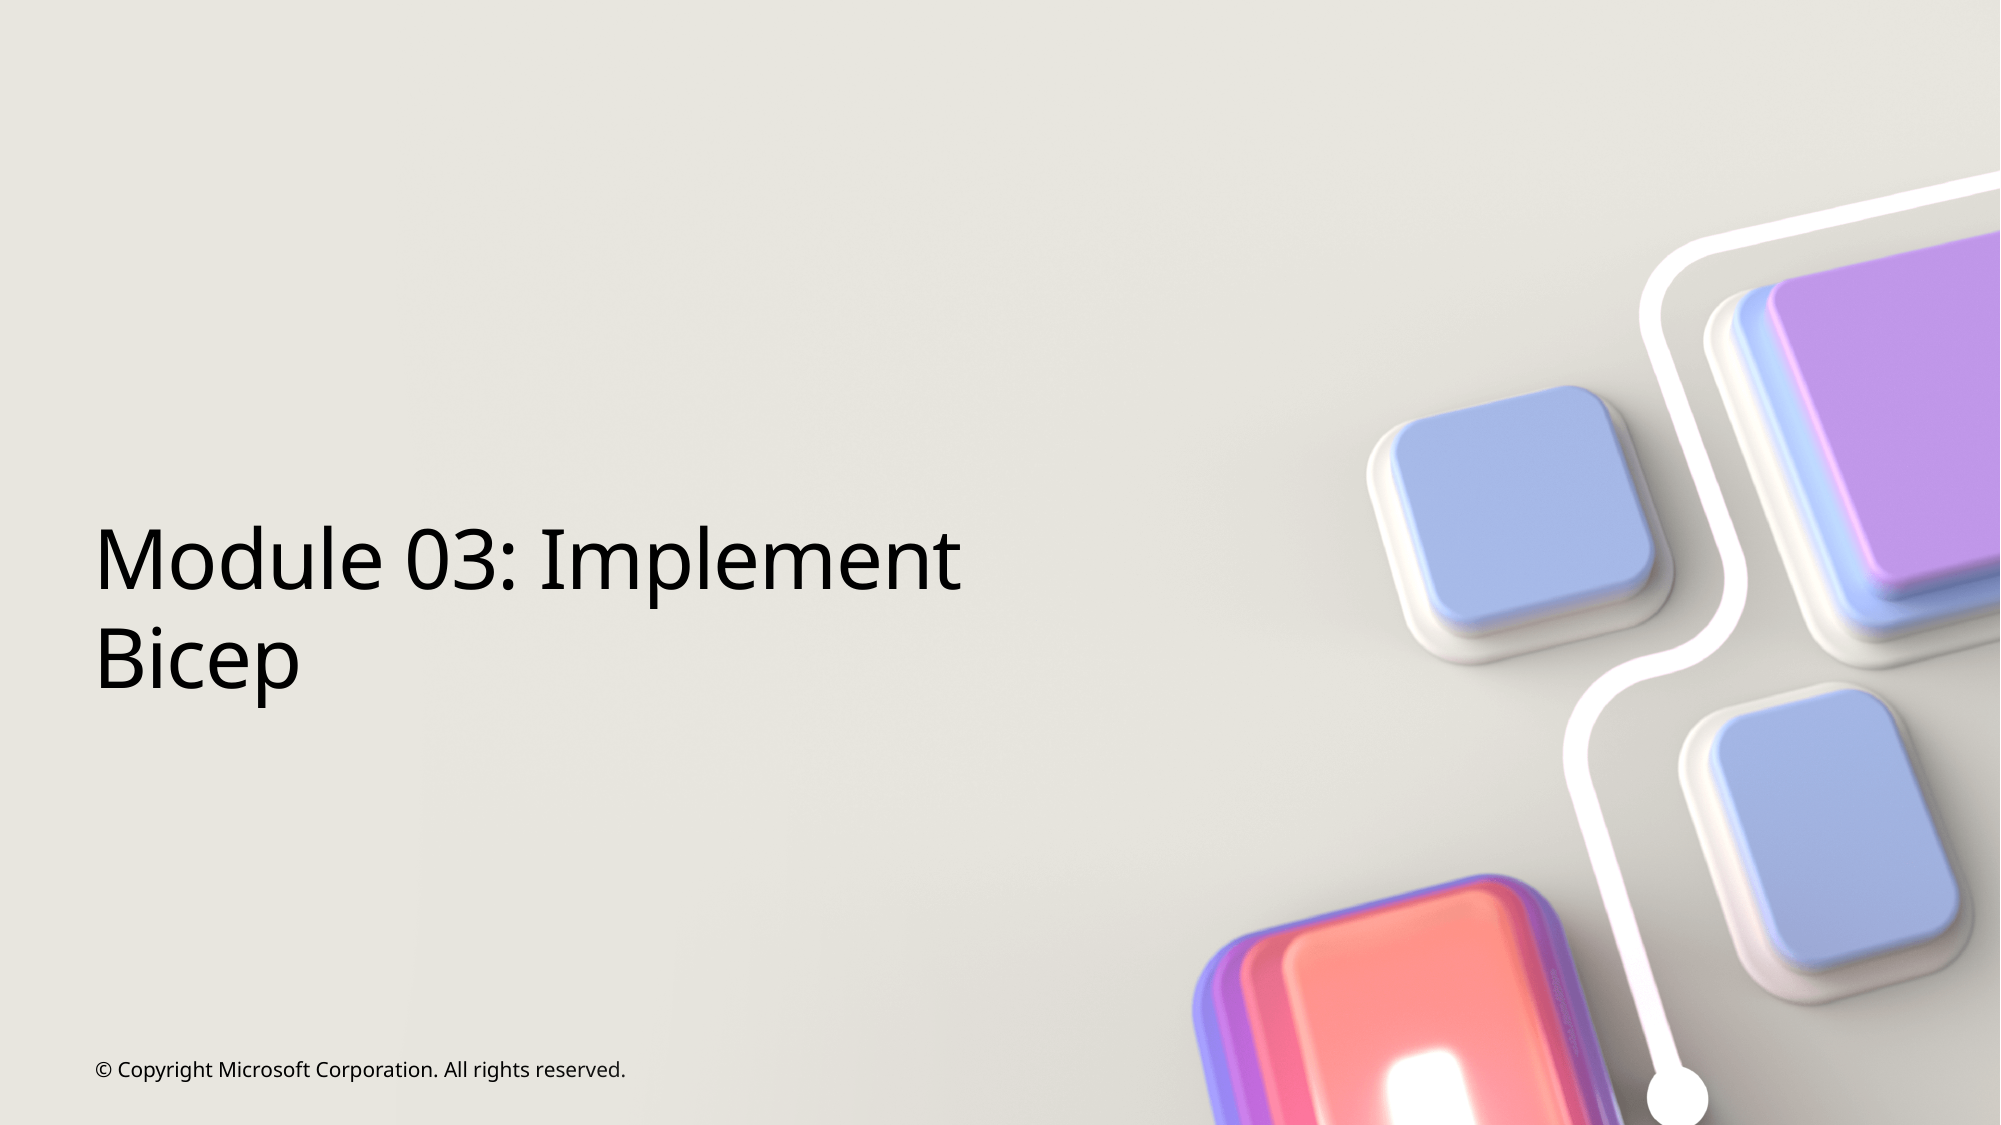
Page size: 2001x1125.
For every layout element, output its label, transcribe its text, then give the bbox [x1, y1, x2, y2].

title Module 03: Implement Bicep [93, 505, 1135, 706]
picture [396, 0, 2000, 1125]
